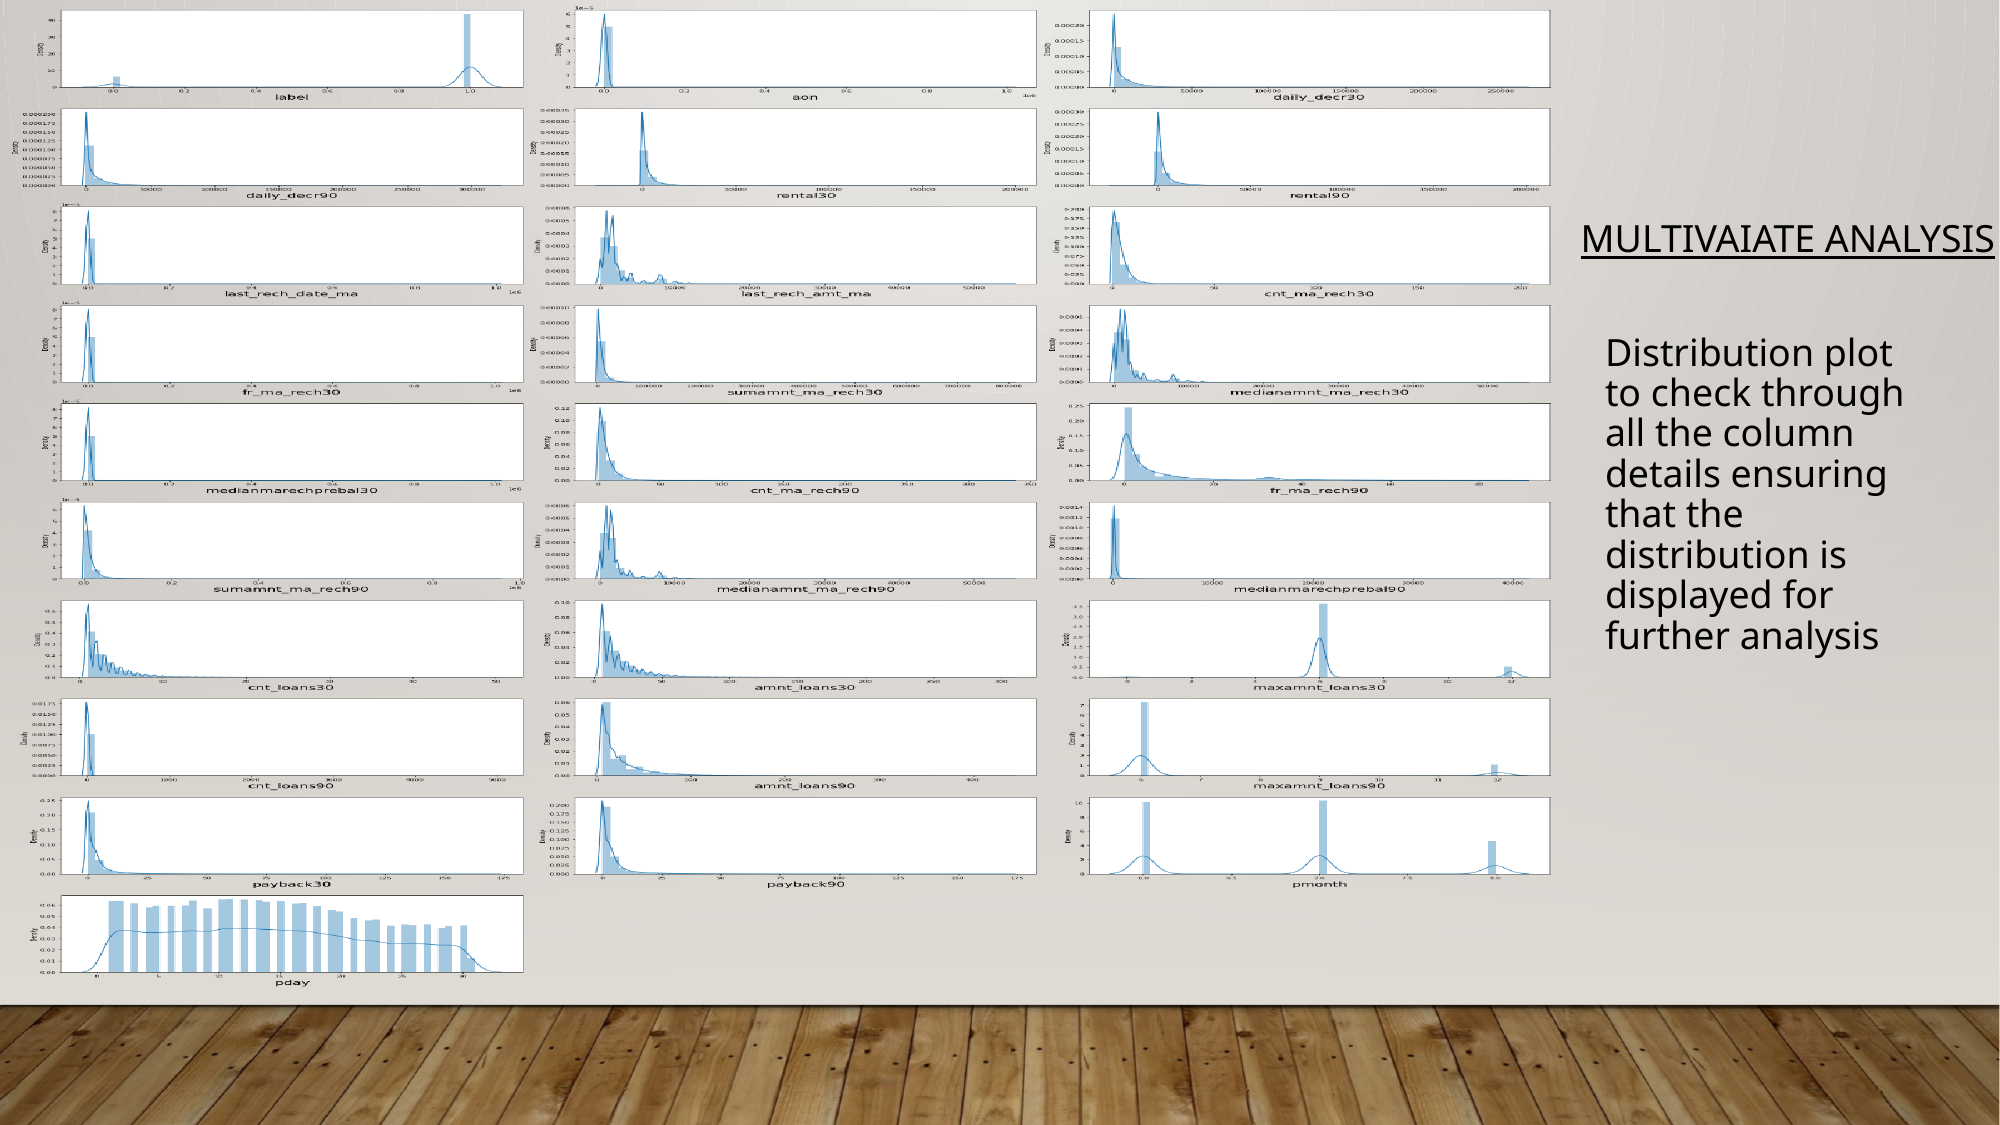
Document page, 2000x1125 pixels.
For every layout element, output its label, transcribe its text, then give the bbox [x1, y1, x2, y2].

picture [0, 1005, 2000, 1125]
text_box Distribution plot to check through all the column details ensuring that the distribution is displayed for further analysis [1590, 326, 1937, 665]
text_box MULTIVAIATE ANALYSIS [1565, 208, 2000, 268]
picture [7, 3, 1556, 988]
